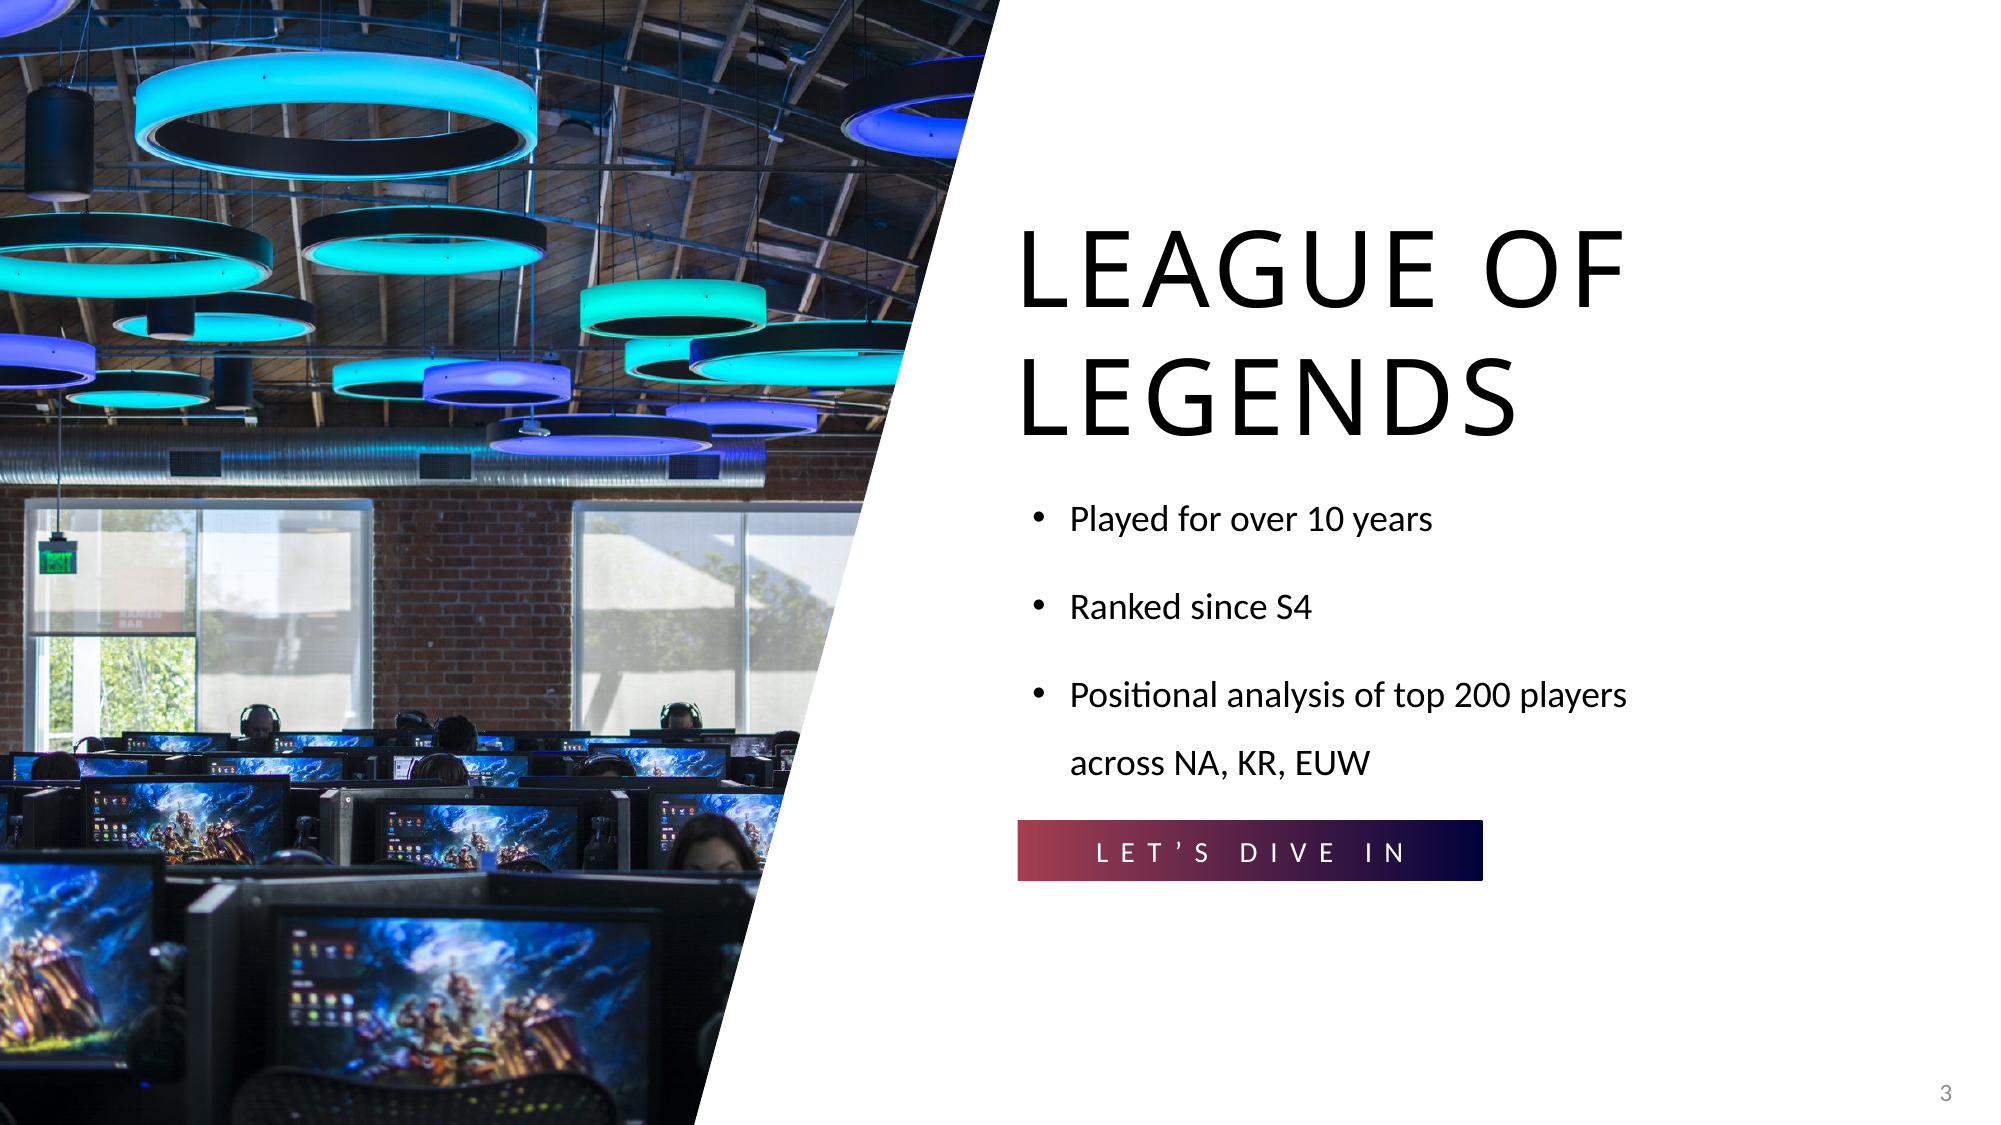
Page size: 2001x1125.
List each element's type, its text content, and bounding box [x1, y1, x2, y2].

list Let’s Dive In [1017, 820, 1483, 881]
title League of legends [1000, 191, 1862, 464]
text_box Played for over 10 years Ranked since S4 Positional analysis of top 200 players across NA, KR, EUW [1017, 463, 1739, 800]
picture [0, 0, 1000, 1125]
slide_number 3 [1894, 1061, 1968, 1121]
